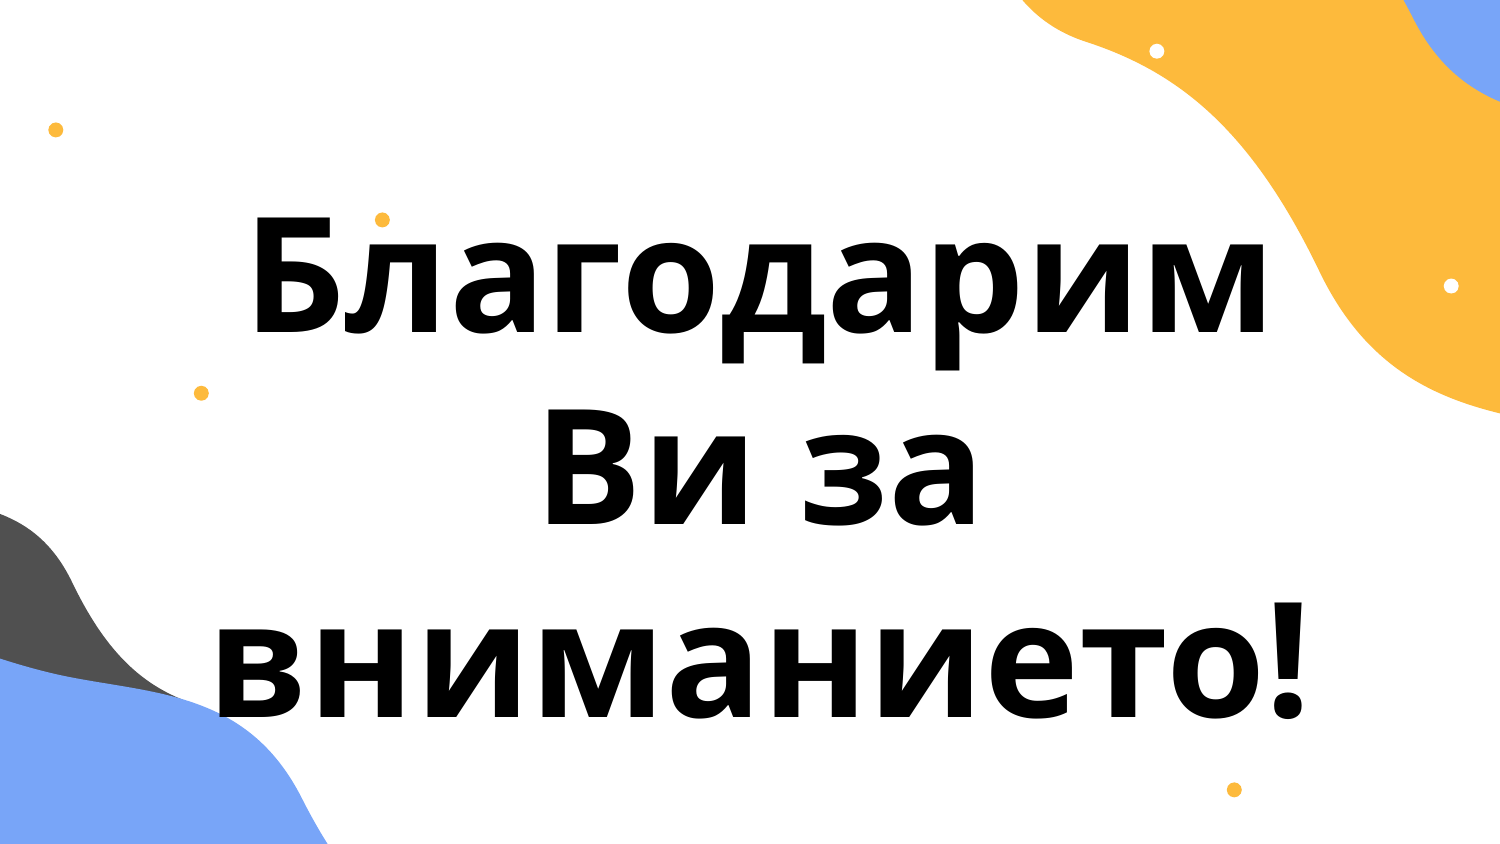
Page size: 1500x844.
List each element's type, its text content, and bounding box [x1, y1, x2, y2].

title Благодарим Ви за вниманието! [162, 378, 1358, 544]
list [327, 695, 1173, 760]
